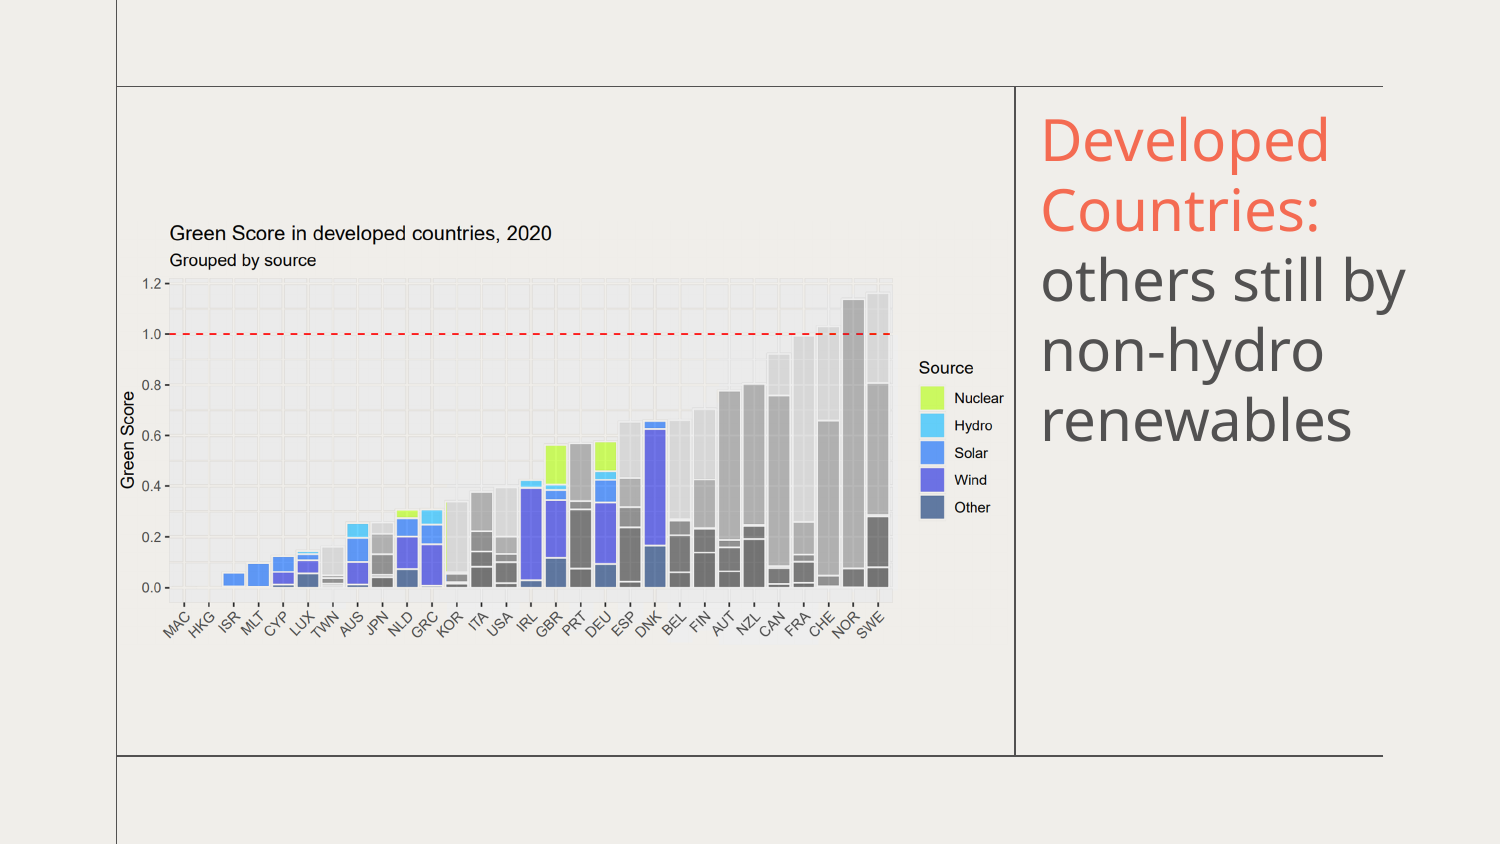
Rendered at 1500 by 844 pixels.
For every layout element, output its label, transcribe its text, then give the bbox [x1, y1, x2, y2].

title Developed Countries: others still by non-hydro renewables [1025, 88, 1459, 439]
picture [120, 221, 1008, 645]
